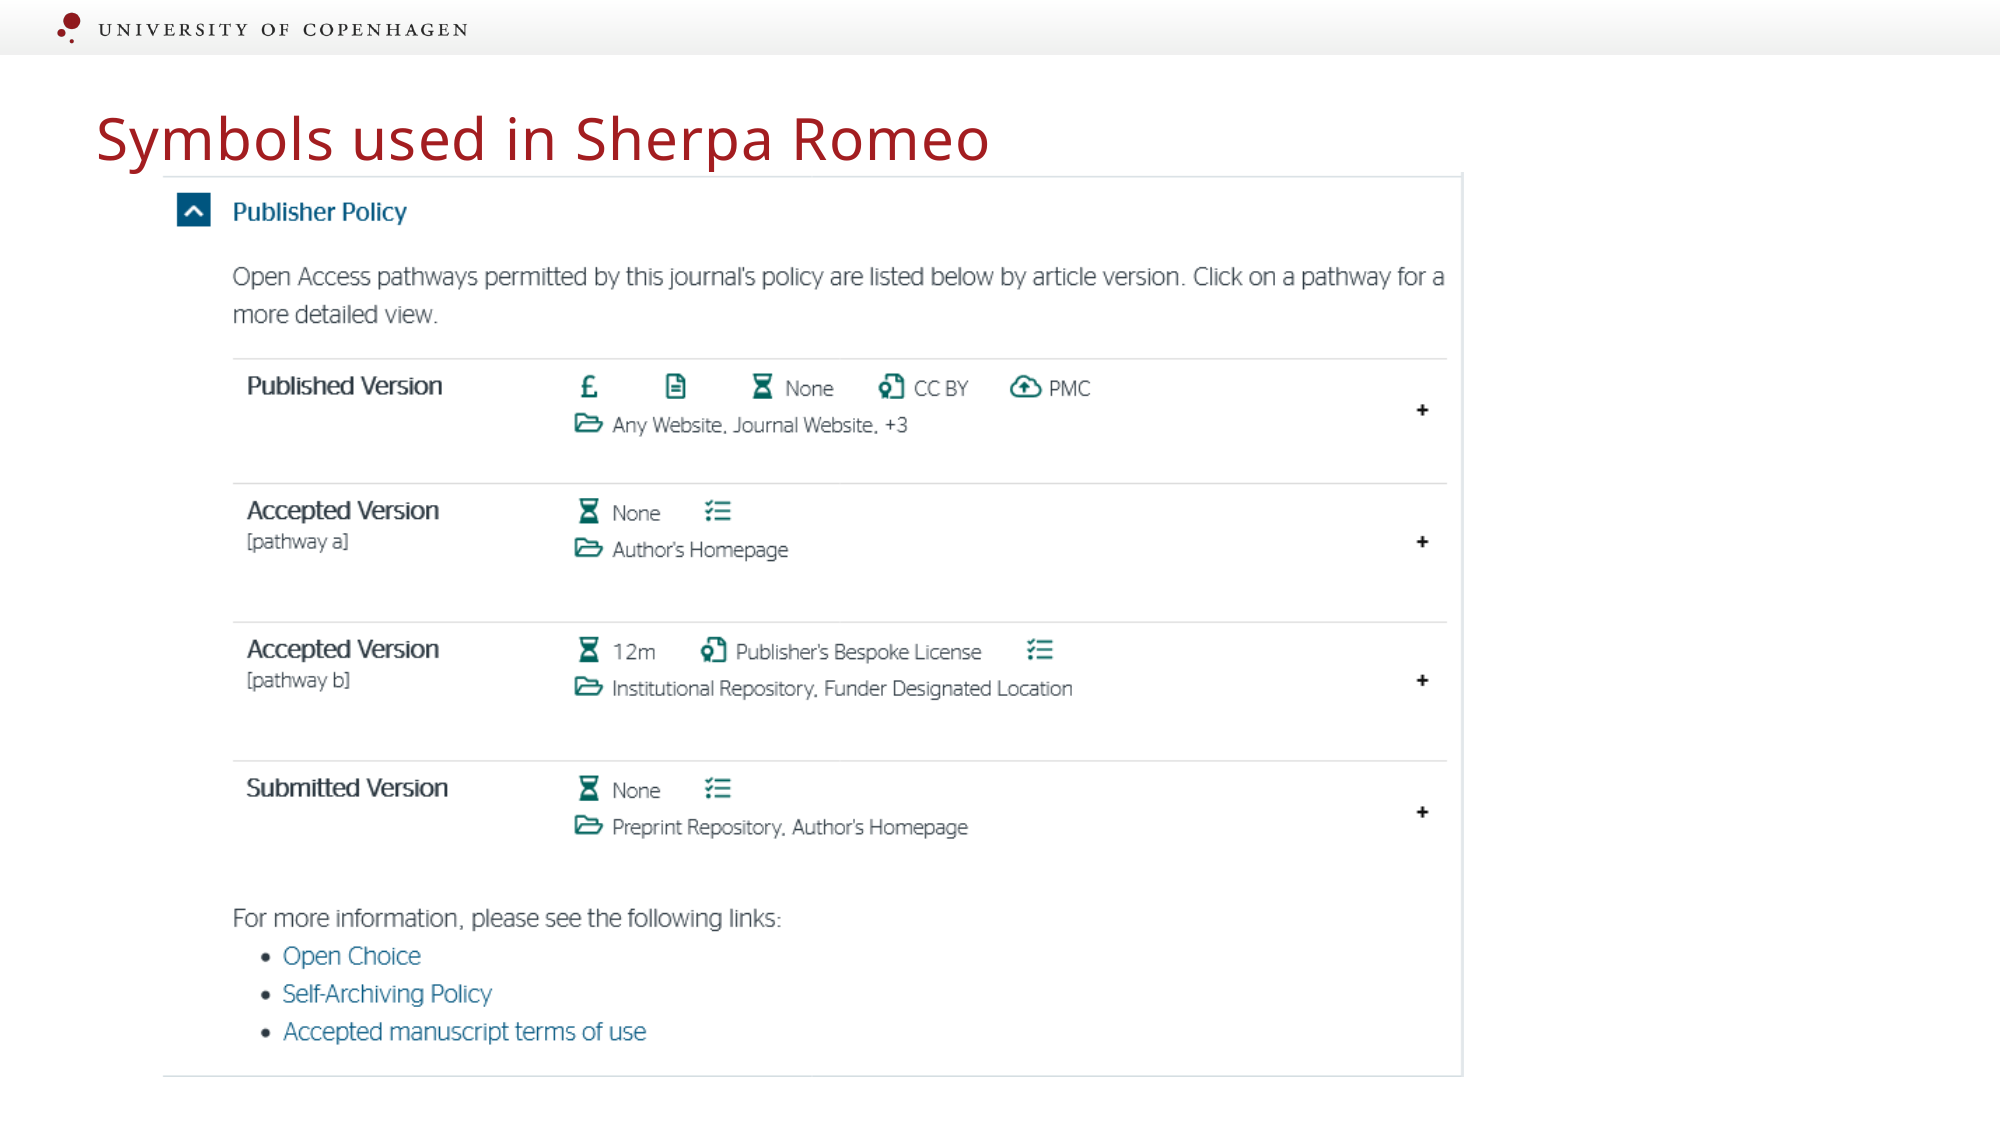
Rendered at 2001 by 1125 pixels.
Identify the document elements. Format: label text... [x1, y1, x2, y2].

title Symbols used in Sherpa Romeo [96, 101, 1904, 244]
picture [92, 15, 475, 42]
picture [152, 172, 1464, 1077]
